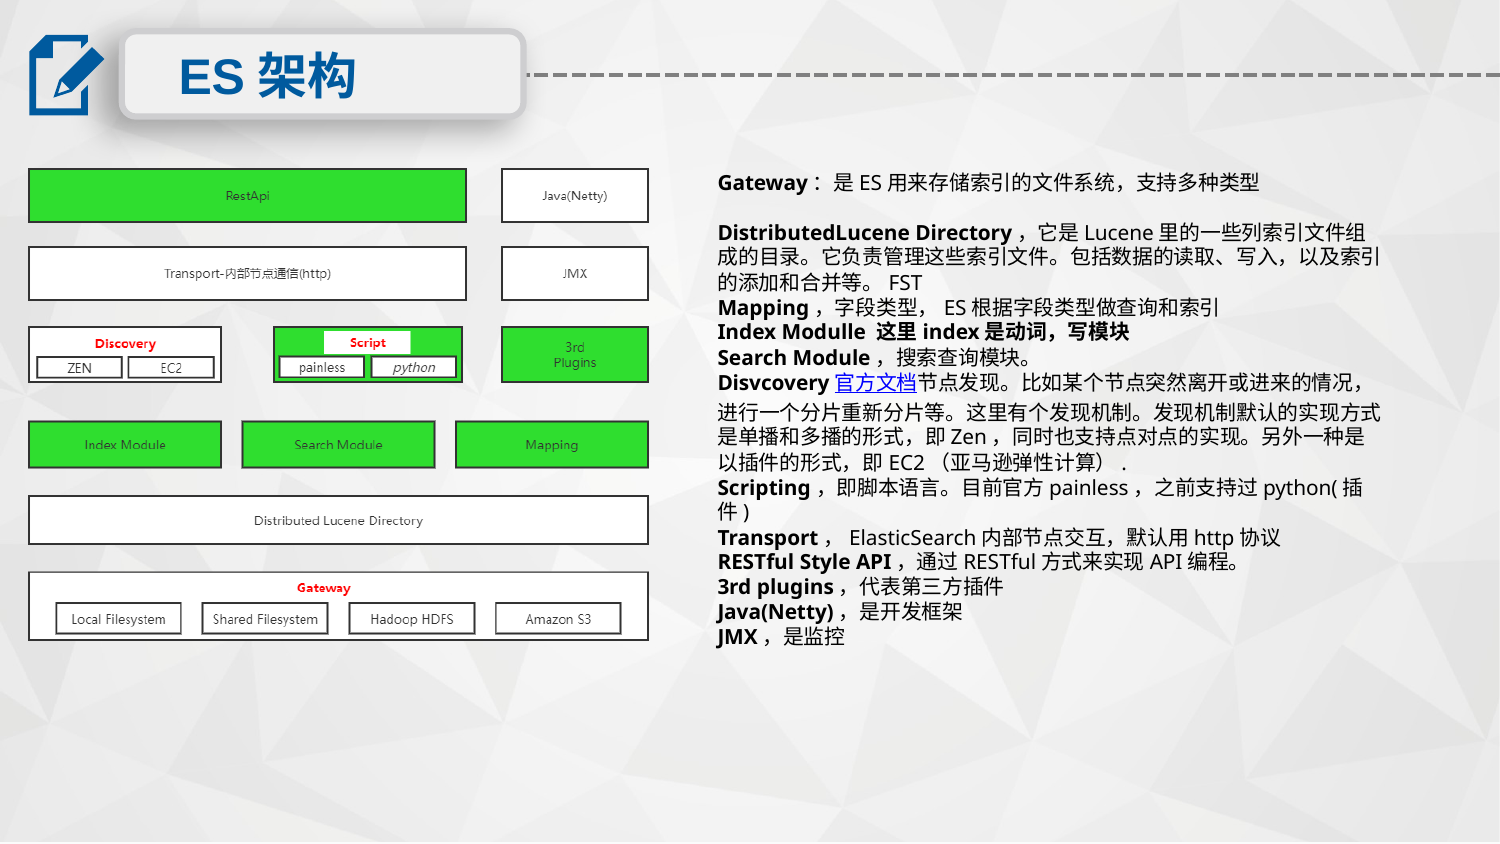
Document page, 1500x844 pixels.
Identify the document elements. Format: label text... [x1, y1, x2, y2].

text_box ES架构 [163, 37, 372, 112]
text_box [29, 34, 105, 116]
text_box Gateway：是ES用来存储索引的文件系统，支持多种类型 DistributedLucene Directory，它是Lucene里的一些列索引文件组成的目录。它负责管理这些索引文件。包括数据的读取、写入，以及索引的添加和合并等。FST Mapping，字段类型，ES根据字段类型做查询和索引 Index Modulle 这里index是动词，写模块 Search Module，搜索查询模块。 Disvcovery官方文档节点发现。比如某个节点突然离开或进来的情况，进行一个分片重新分片等。这里有个发现机制。发现机制默认的实现方式是单播和多播的形式，即Zen，同时也支持点对点的实现。另外一种是以插件的形式，即EC2（亚马逊弹性计算）. Scripting，即脚本语言。目前官方painless，之前支持过python(插件) Transport，ElasticSearch内部节点交互，默认用http协议 RESTful Style API，通过RESTful方式来实现API编程。 3rd plugins，代表第三方插件 Java(Netty)，是开发框架 JMX，是监控 [702, 161, 1400, 657]
text_box [121, 31, 524, 117]
picture [0, 0, 1500, 842]
